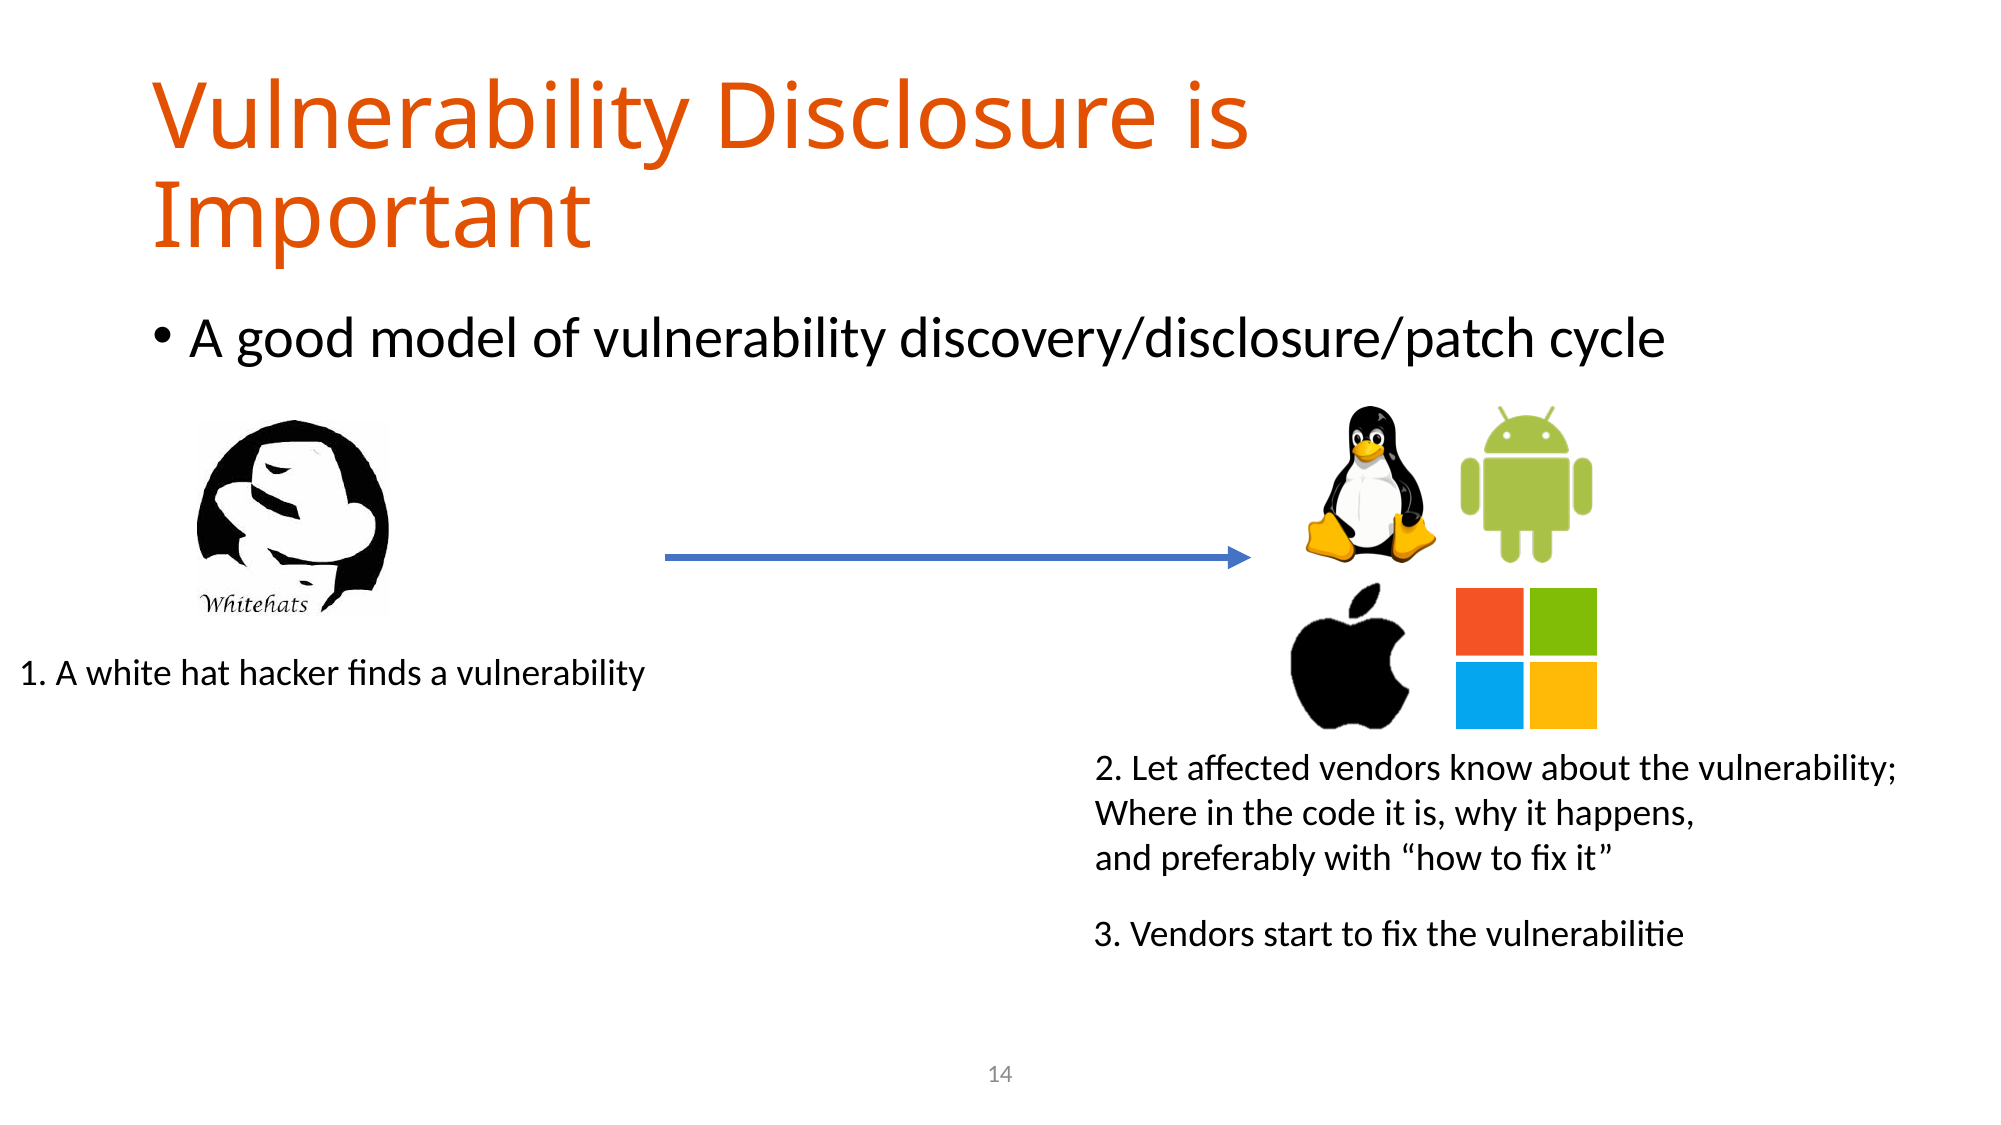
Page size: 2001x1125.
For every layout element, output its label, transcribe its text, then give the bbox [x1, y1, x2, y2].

text_box 1. A white hat hacker finds a vulnerability [3, 640, 661, 701]
picture [1251, 406, 1605, 756]
title Vulnerability Disclosure is Important [137, 59, 1863, 278]
picture [1456, 588, 1597, 729]
text_box 2. Let affected vendors know about the vulnerability; Where in the code it is, why it happens, and preferably with “how to fix it” [1080, 735, 1913, 886]
text_box 3. Vendors start to fix the vulnerabilitie [1078, 901, 1701, 962]
slide_number 14 [774, 1042, 1225, 1103]
picture [197, 420, 390, 619]
list A good model of vulnerability discovery/disclosure/patch cycle [137, 299, 1863, 1014]
